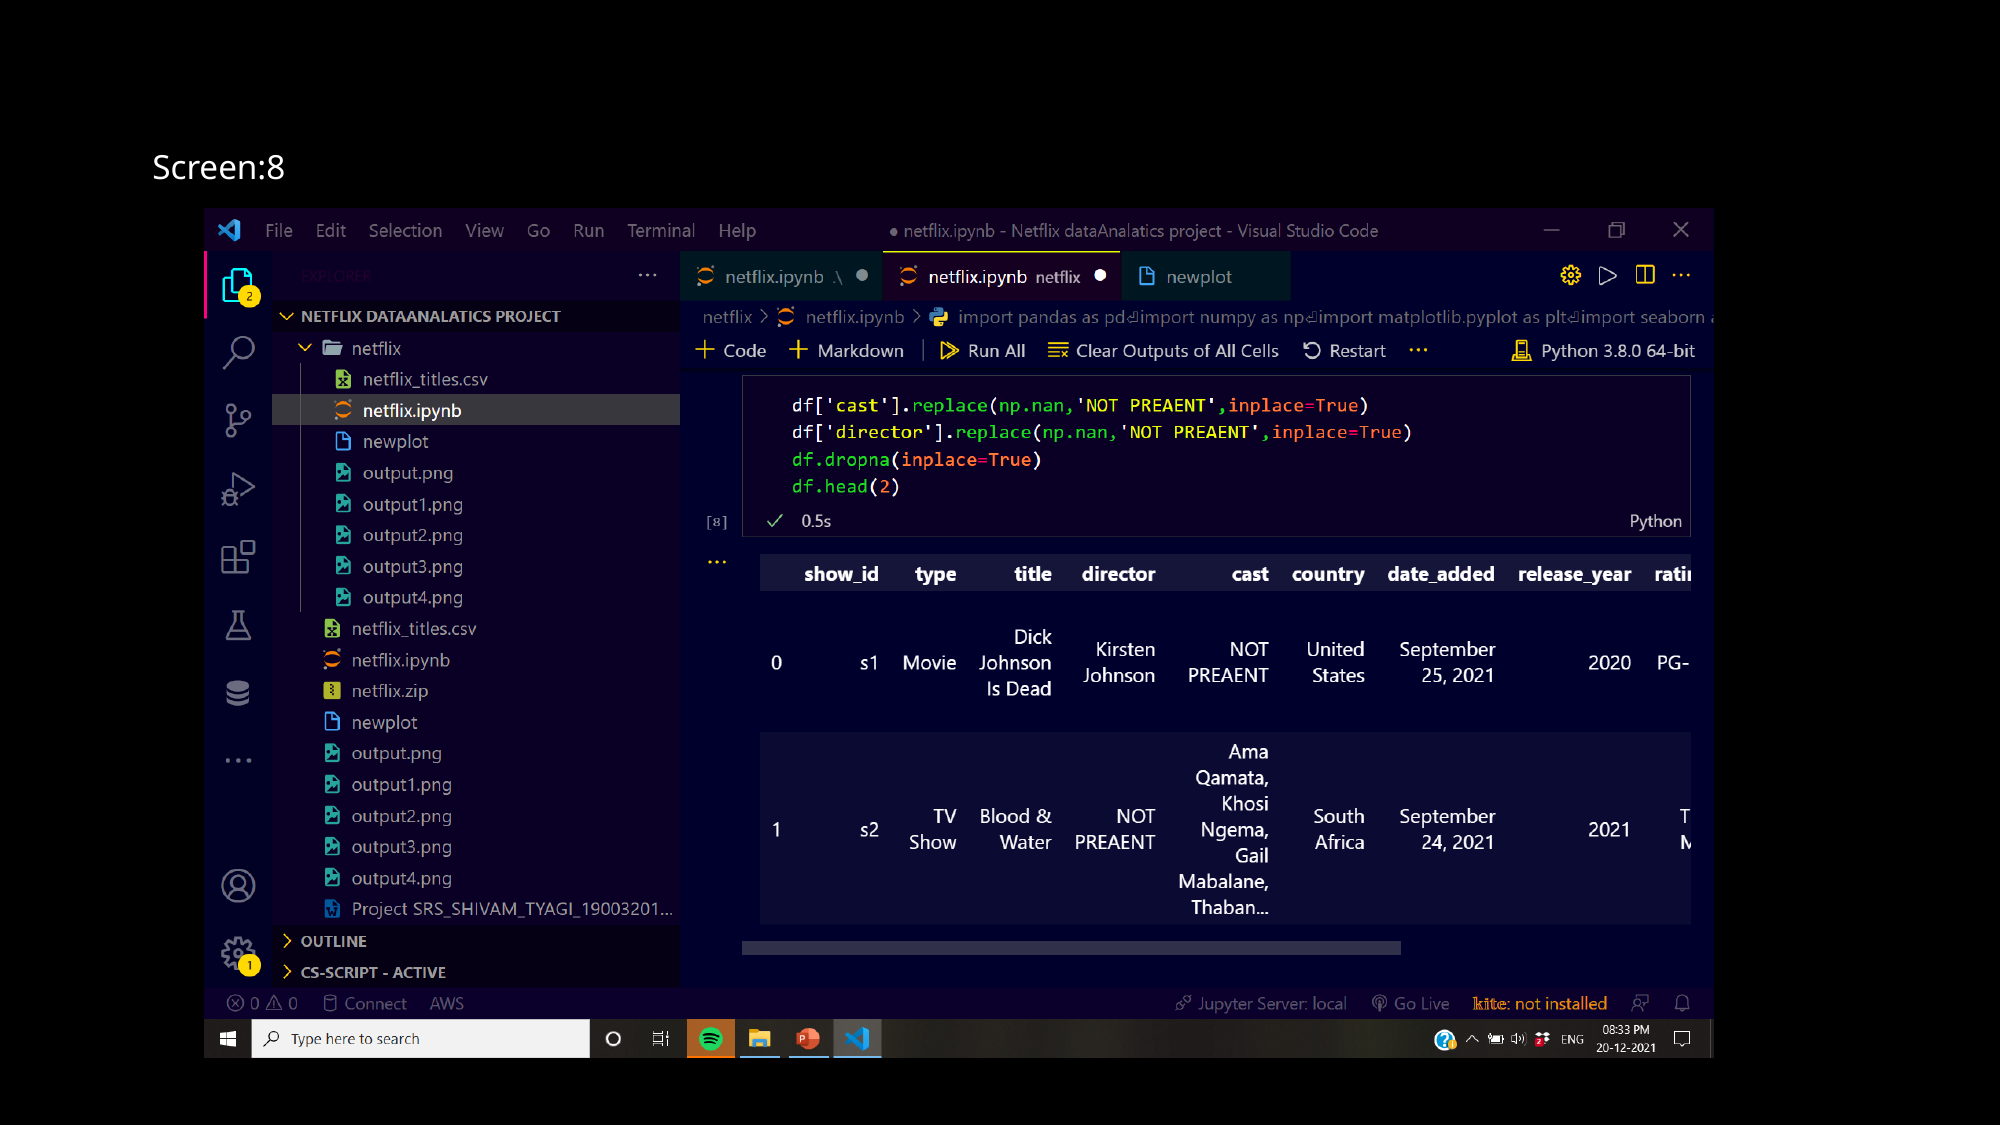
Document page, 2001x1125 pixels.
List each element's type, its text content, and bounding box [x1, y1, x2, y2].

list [204, 208, 1714, 1058]
title Screen:8 [137, 59, 1863, 278]
